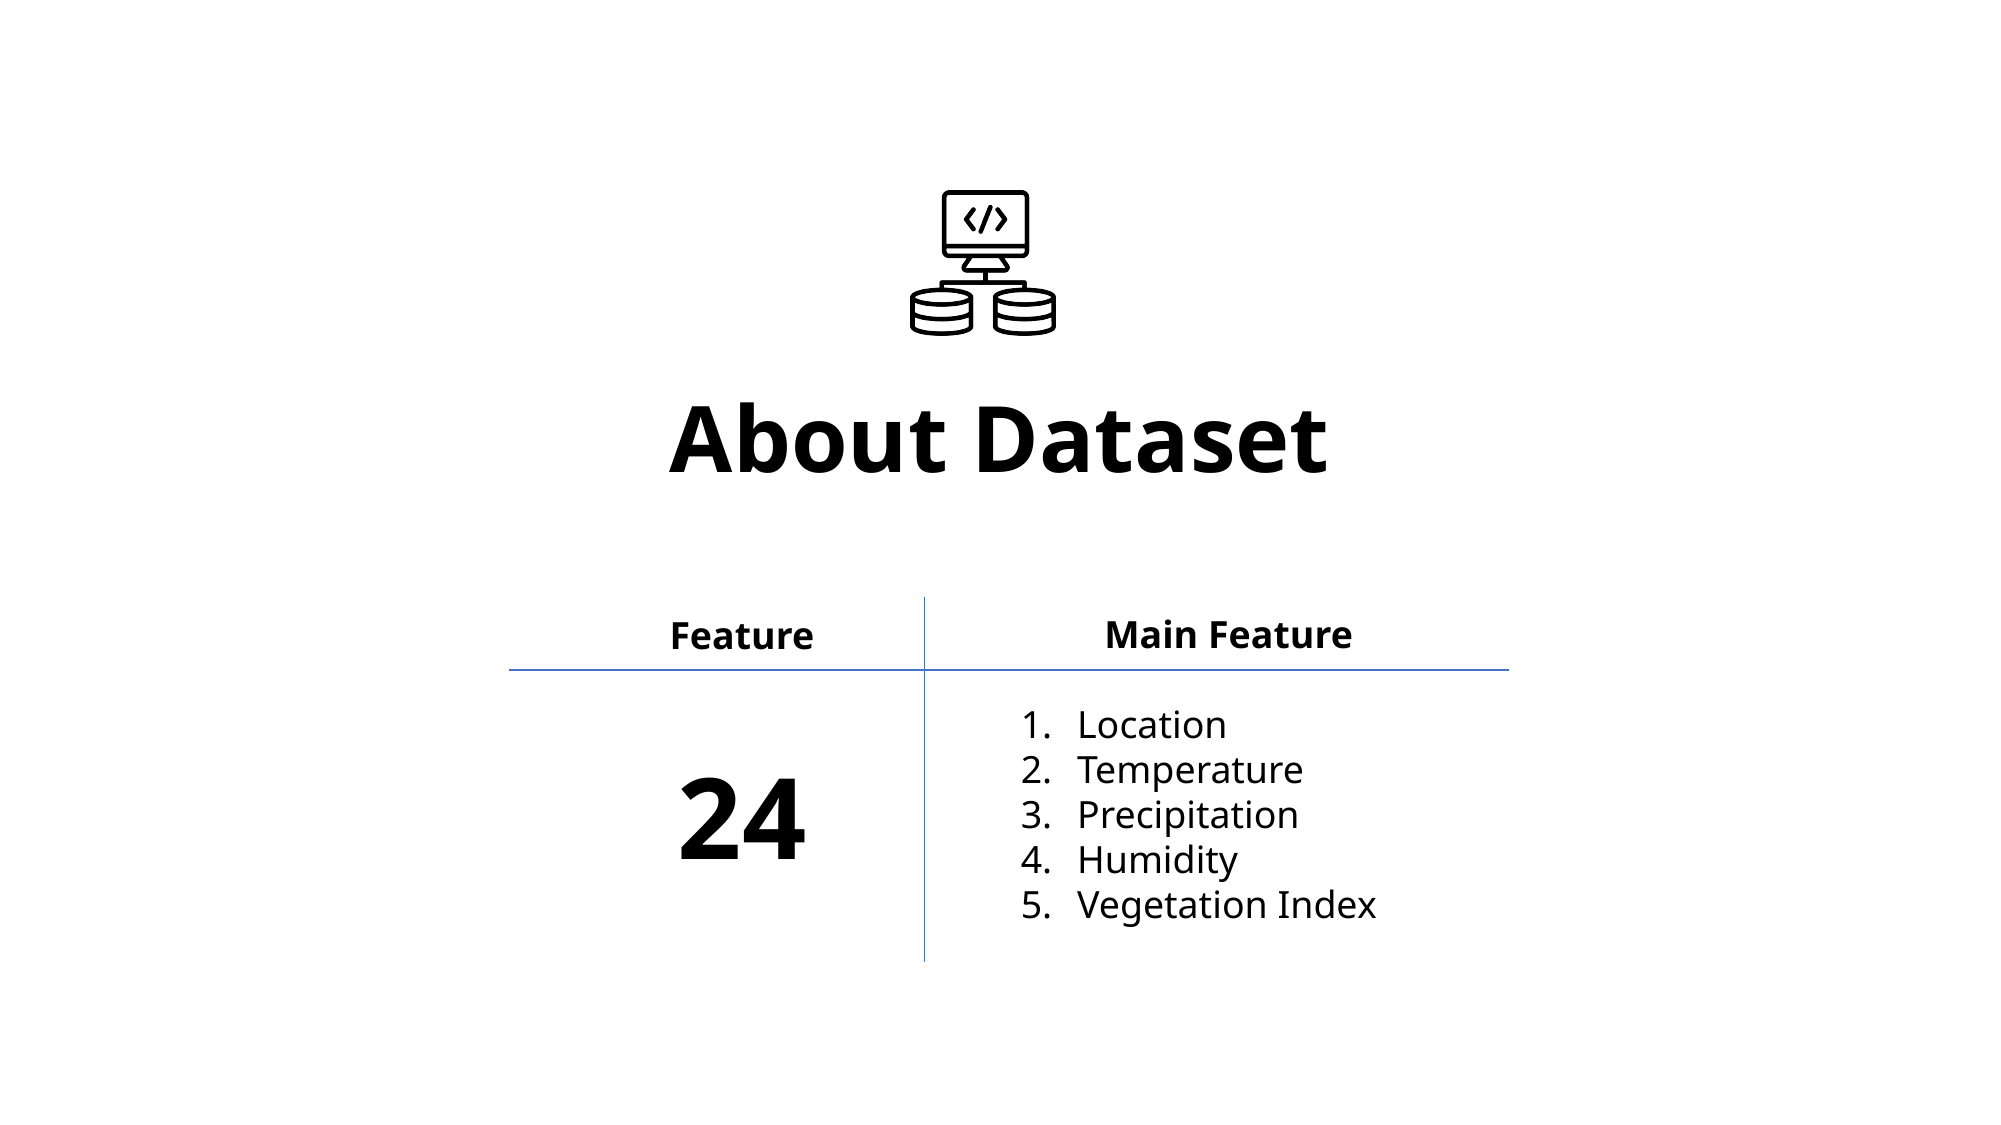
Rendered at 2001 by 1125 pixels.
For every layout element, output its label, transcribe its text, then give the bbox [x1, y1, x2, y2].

text_box Feature 24 [537, 597, 924, 669]
text_box Main Feature Location Temperature Precipitation Humidity Vegetation Index [982, 671, 1452, 951]
picture [910, 190, 1056, 336]
text_box Feature 24 [537, 671, 924, 952]
text_box Main Feature Location Temperature Precipitation Humidity Vegetation Index [982, 596, 1452, 669]
title About Dataset [548, 326, 1452, 561]
